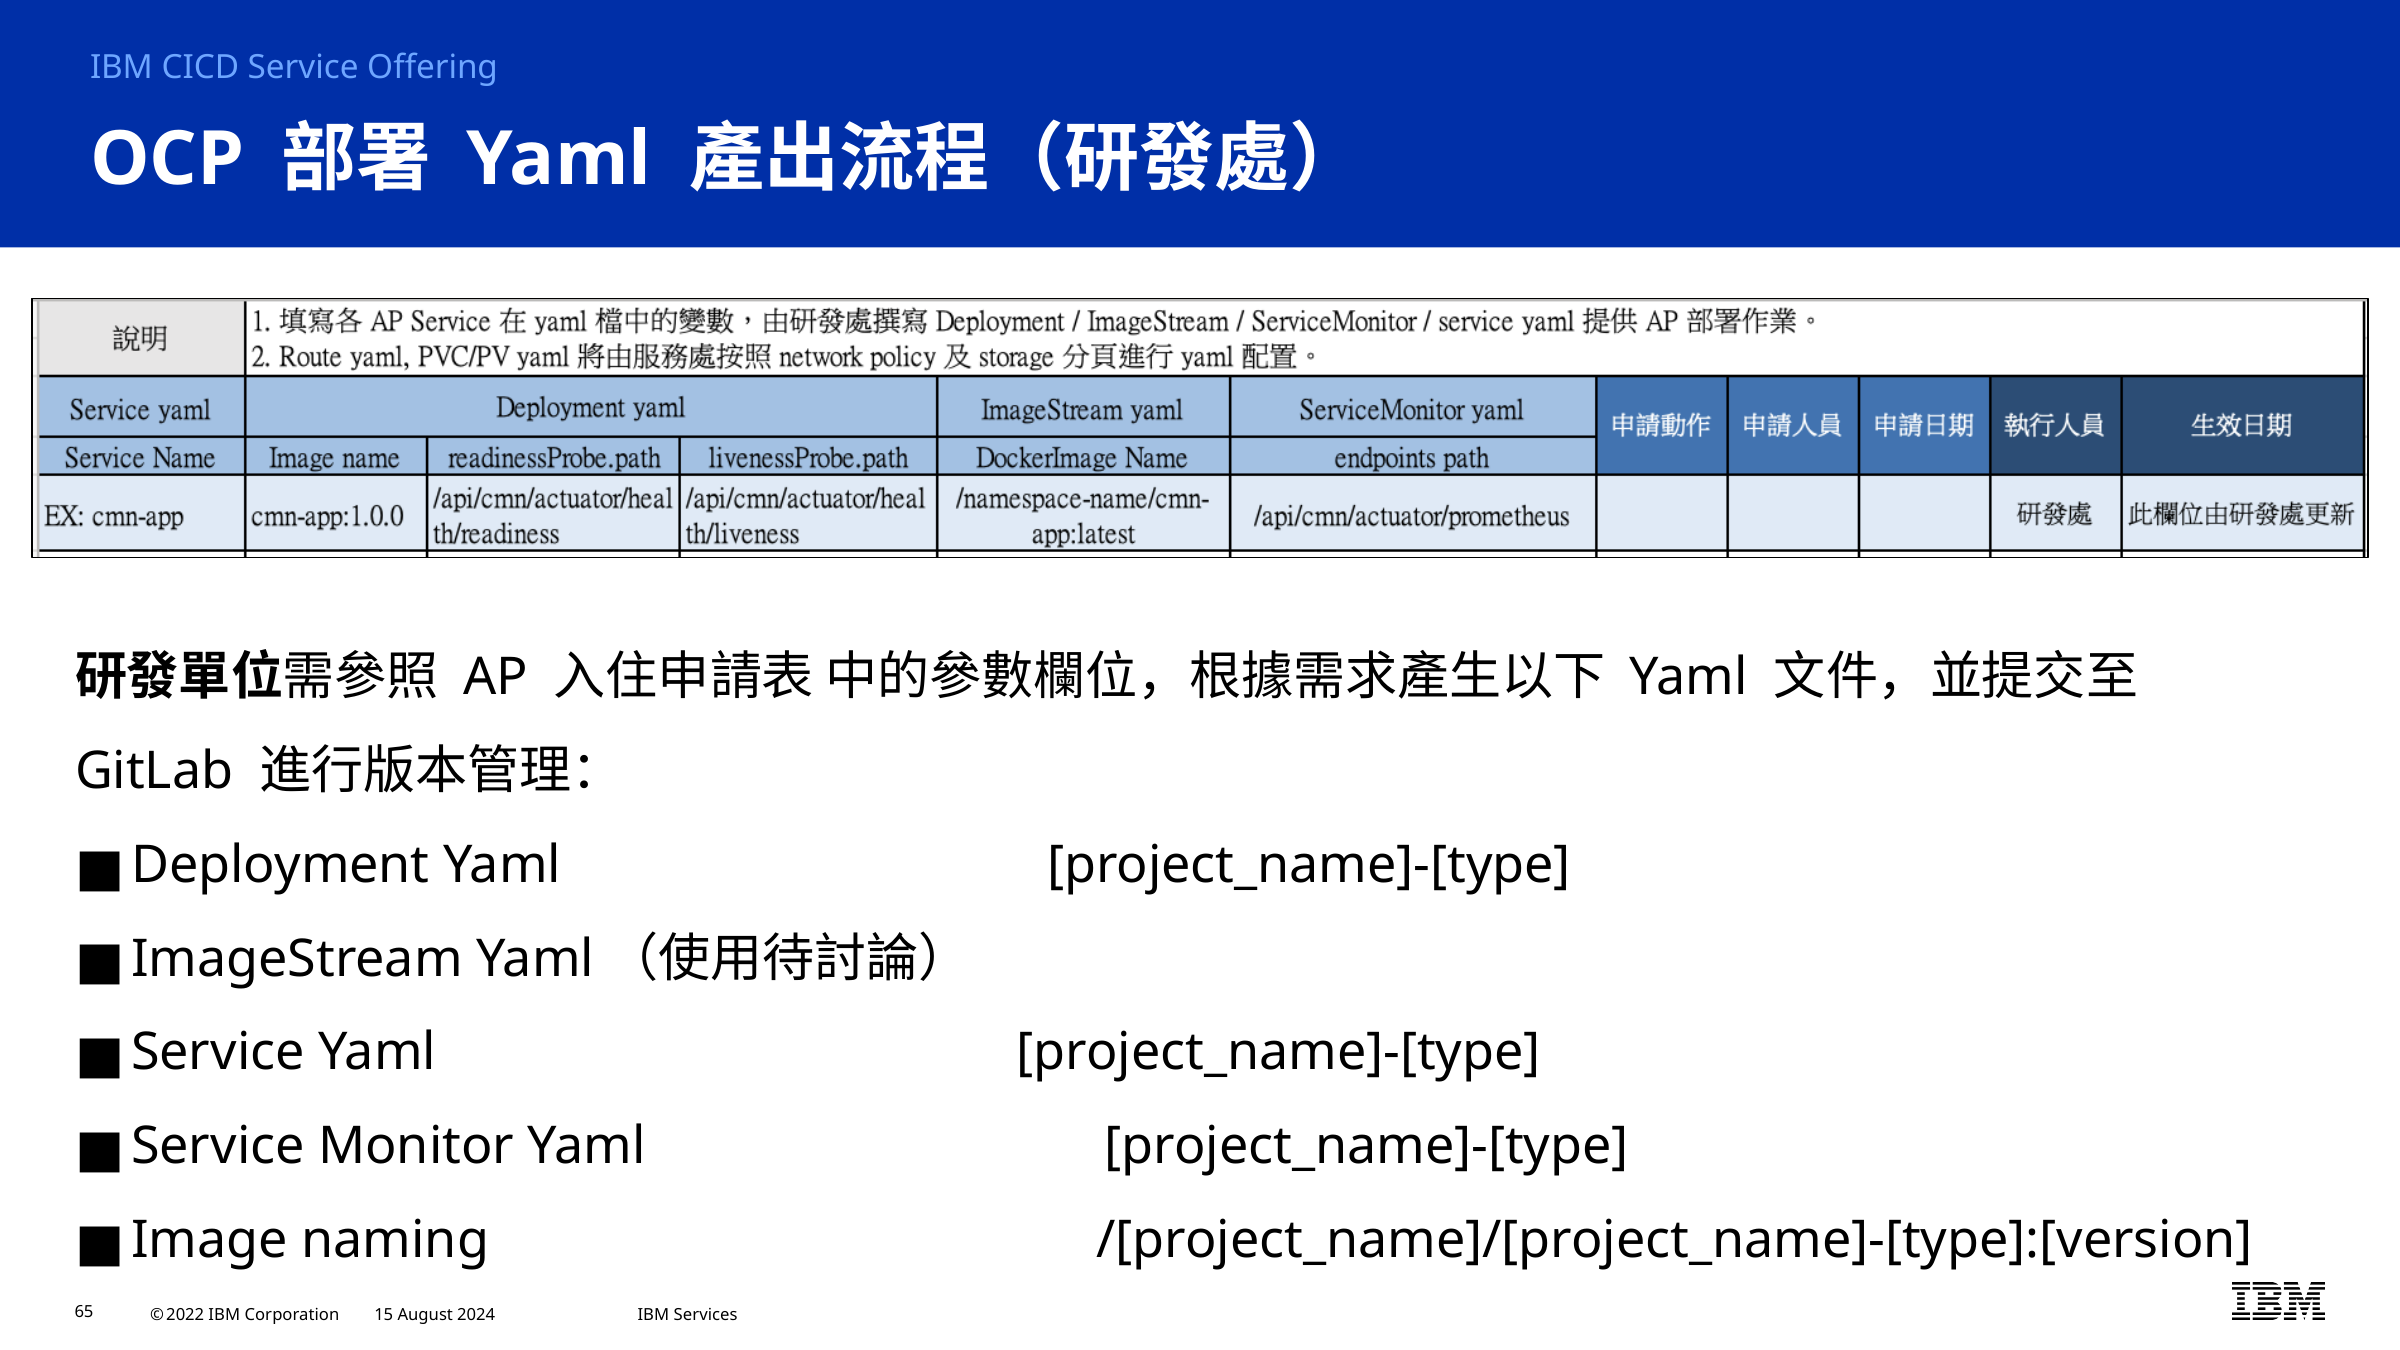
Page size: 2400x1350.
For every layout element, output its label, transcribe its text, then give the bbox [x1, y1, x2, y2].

picture [2257, 1282, 2325, 1320]
text_box 研發單位需參照 AP 入住申請表 中的參數欄位，根據需求產生以下 Yaml 文件，並提交至 GitLab 進行版本管理：​​ Deployment Yaml [project_name]-[type] ImageStream Yaml（使用待討論） Service Yaml [project_name]-[type] Service Monitor Yaml [project_name]-[type] Image naming /[project_name]/[project_name]-[type]:[version] [75, 611, 2257, 1350]
list IBM CICD Service Offering [75, 43, 1155, 89]
title OCP 部署 Yaml 產出流程（研發處） [75, 112, 2100, 296]
picture [32, 299, 2368, 558]
